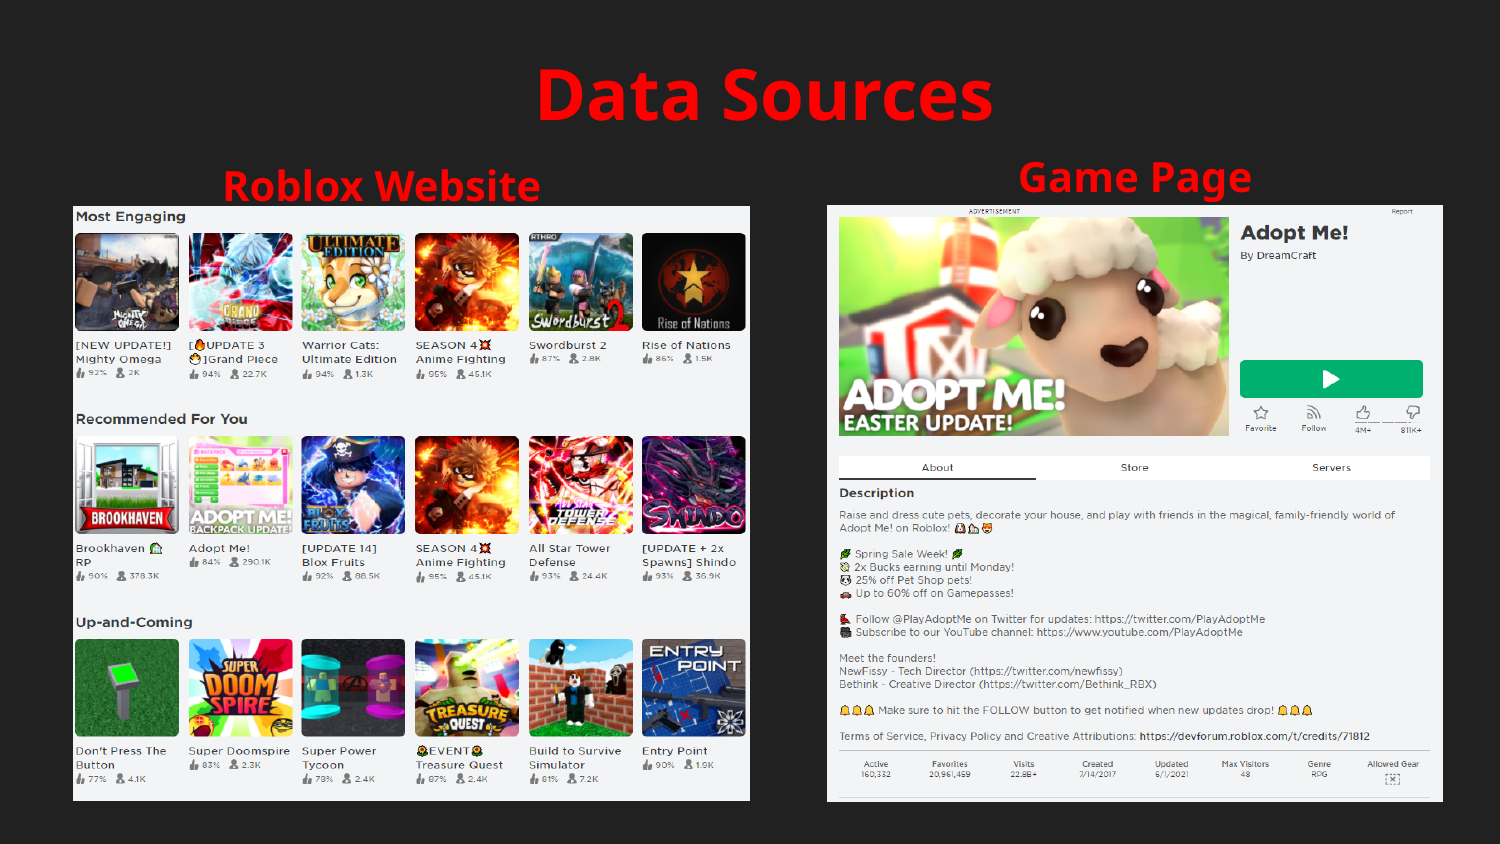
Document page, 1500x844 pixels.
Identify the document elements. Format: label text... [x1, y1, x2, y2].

picture [827, 205, 1443, 802]
title Data Sources [519, 25, 1162, 150]
picture [73, 206, 751, 802]
list Roblox Website [165, 137, 627, 205]
list Game Page [817, 128, 1454, 197]
